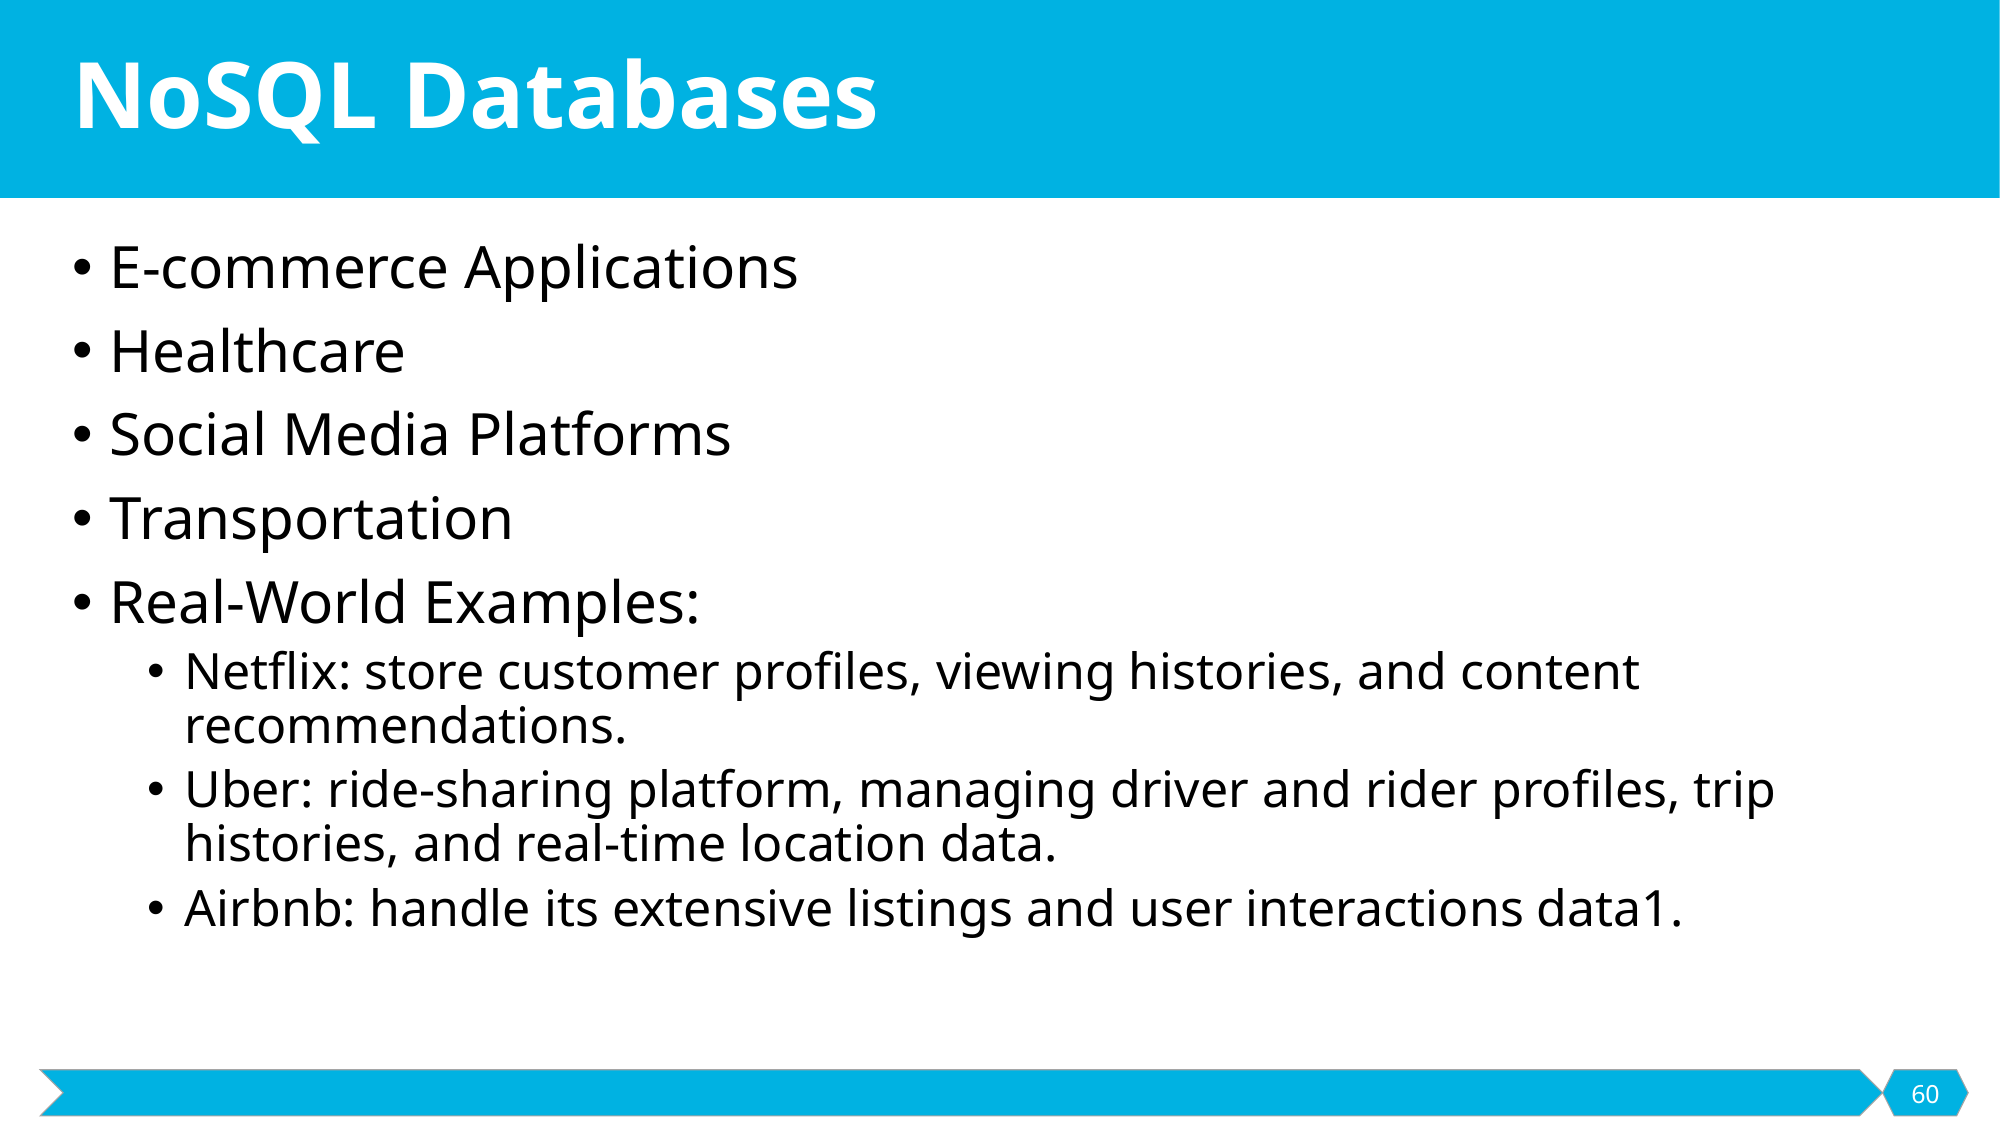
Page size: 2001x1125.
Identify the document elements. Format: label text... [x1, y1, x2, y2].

list E-commerce Applications Healthcare Social Media Platforms Transportation Real-World Examples: Netflix: store customer profiles, viewing histories, and content recommendations. Uber: ride-sharing platform, managing driver and rider profiles, trip histories, and real-time location data. Airbnb: handle its extensive listings and user interactions data1. [56, 230, 1969, 1010]
title NoSQL Databases [56, 0, 1969, 199]
slide_number 60 [1882, 1065, 1969, 1125]
